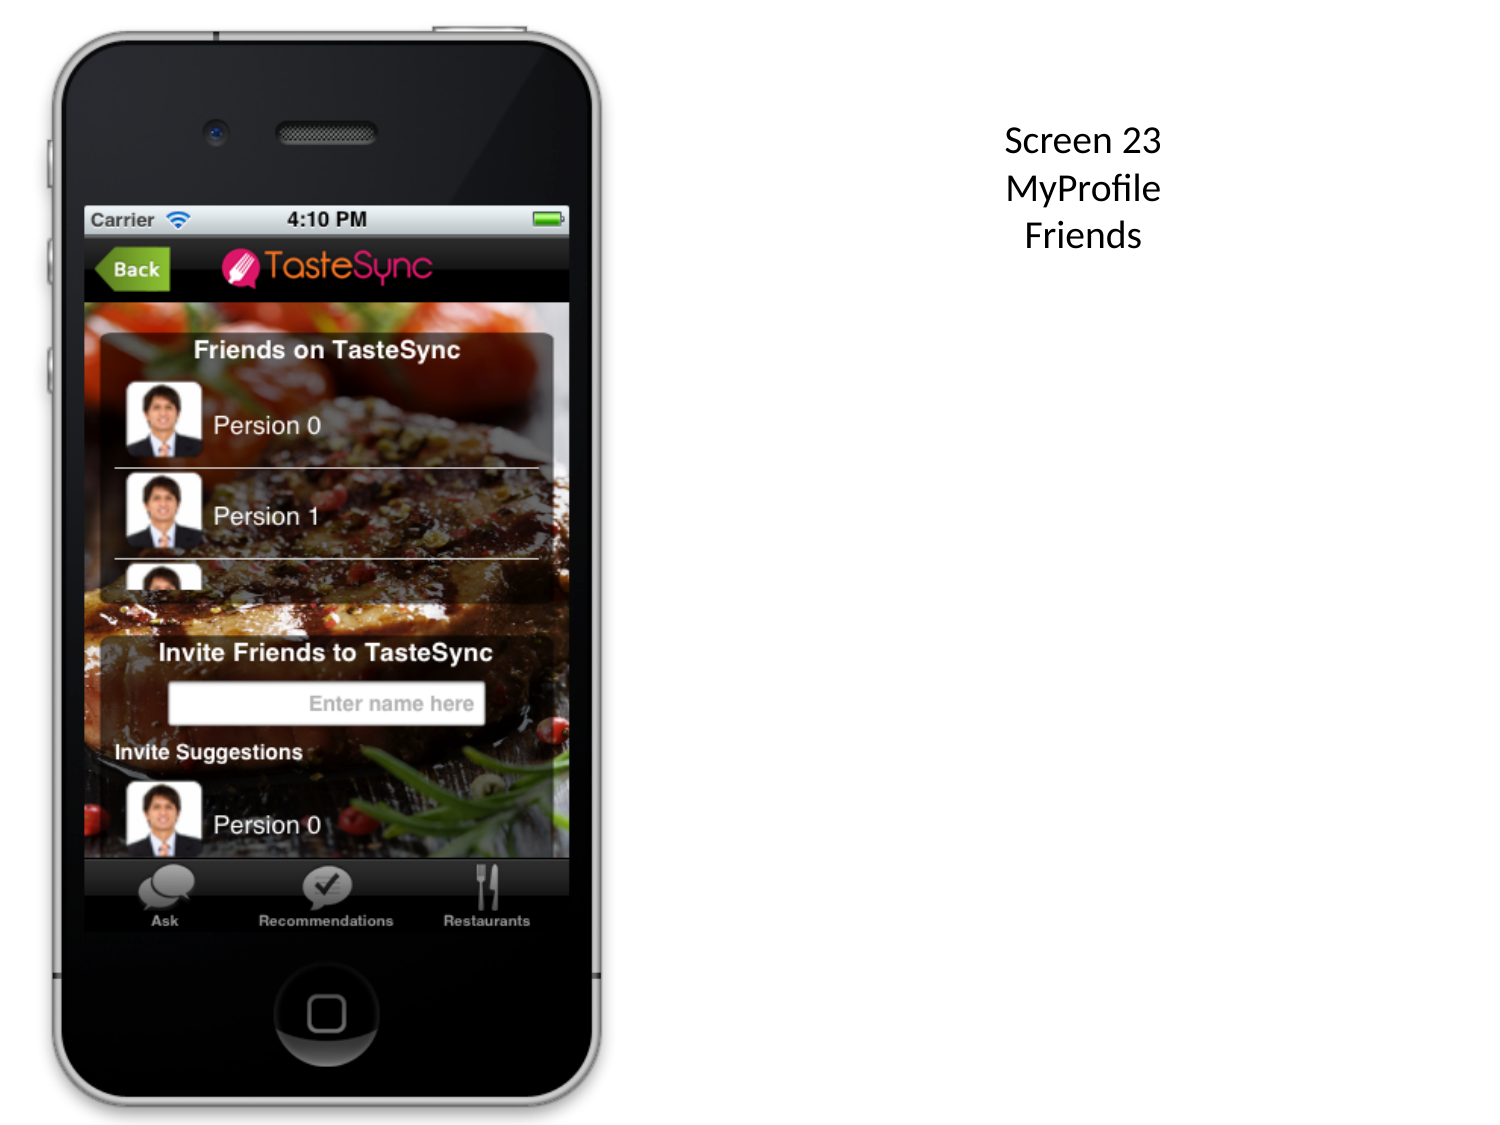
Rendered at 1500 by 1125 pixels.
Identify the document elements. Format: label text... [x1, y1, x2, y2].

picture [26, 15, 627, 1125]
title Screen 23 MyProfile Friends [792, 106, 1374, 265]
